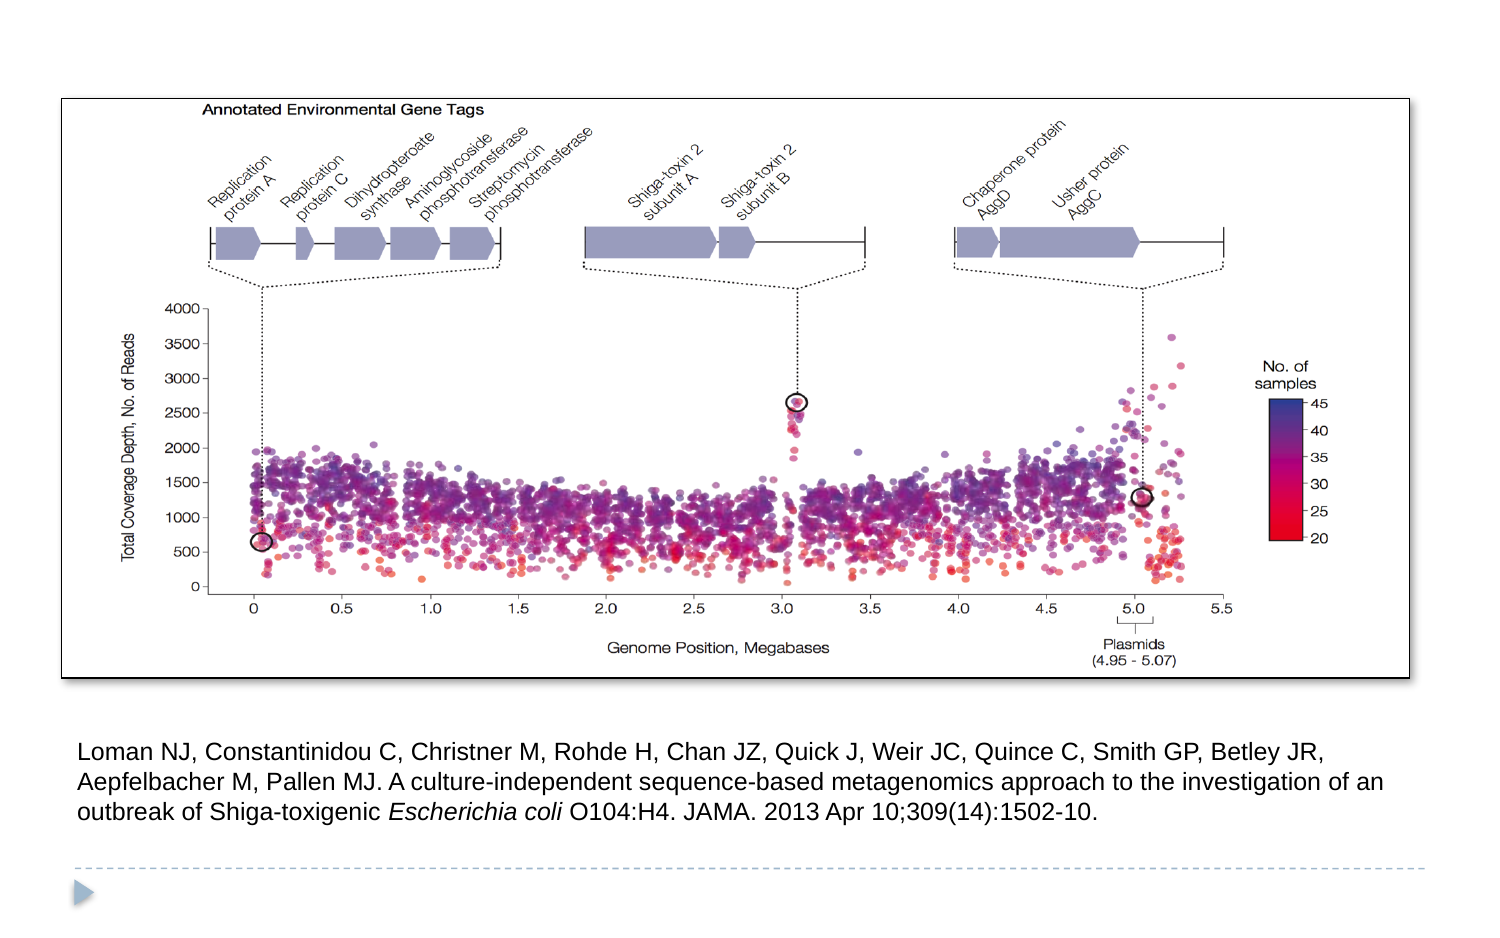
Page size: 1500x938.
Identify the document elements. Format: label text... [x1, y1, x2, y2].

text_box Loman NJ, Constantinidou C, Christner M, Rohde H, Chan JZ, Quick J, Weir JC, Quince C, Smith GP, Betley JR, Aepfelbacher M, Pallen MJ. A culture-independent sequence-based metagenomics approach to the investigation of an outbreak of Shiga-toxigenic Escherichia coli O104:H4. JAMA. 2013 Apr 10;309(14):1502-10. [62, 727, 1467, 833]
picture [61, 98, 1410, 678]
